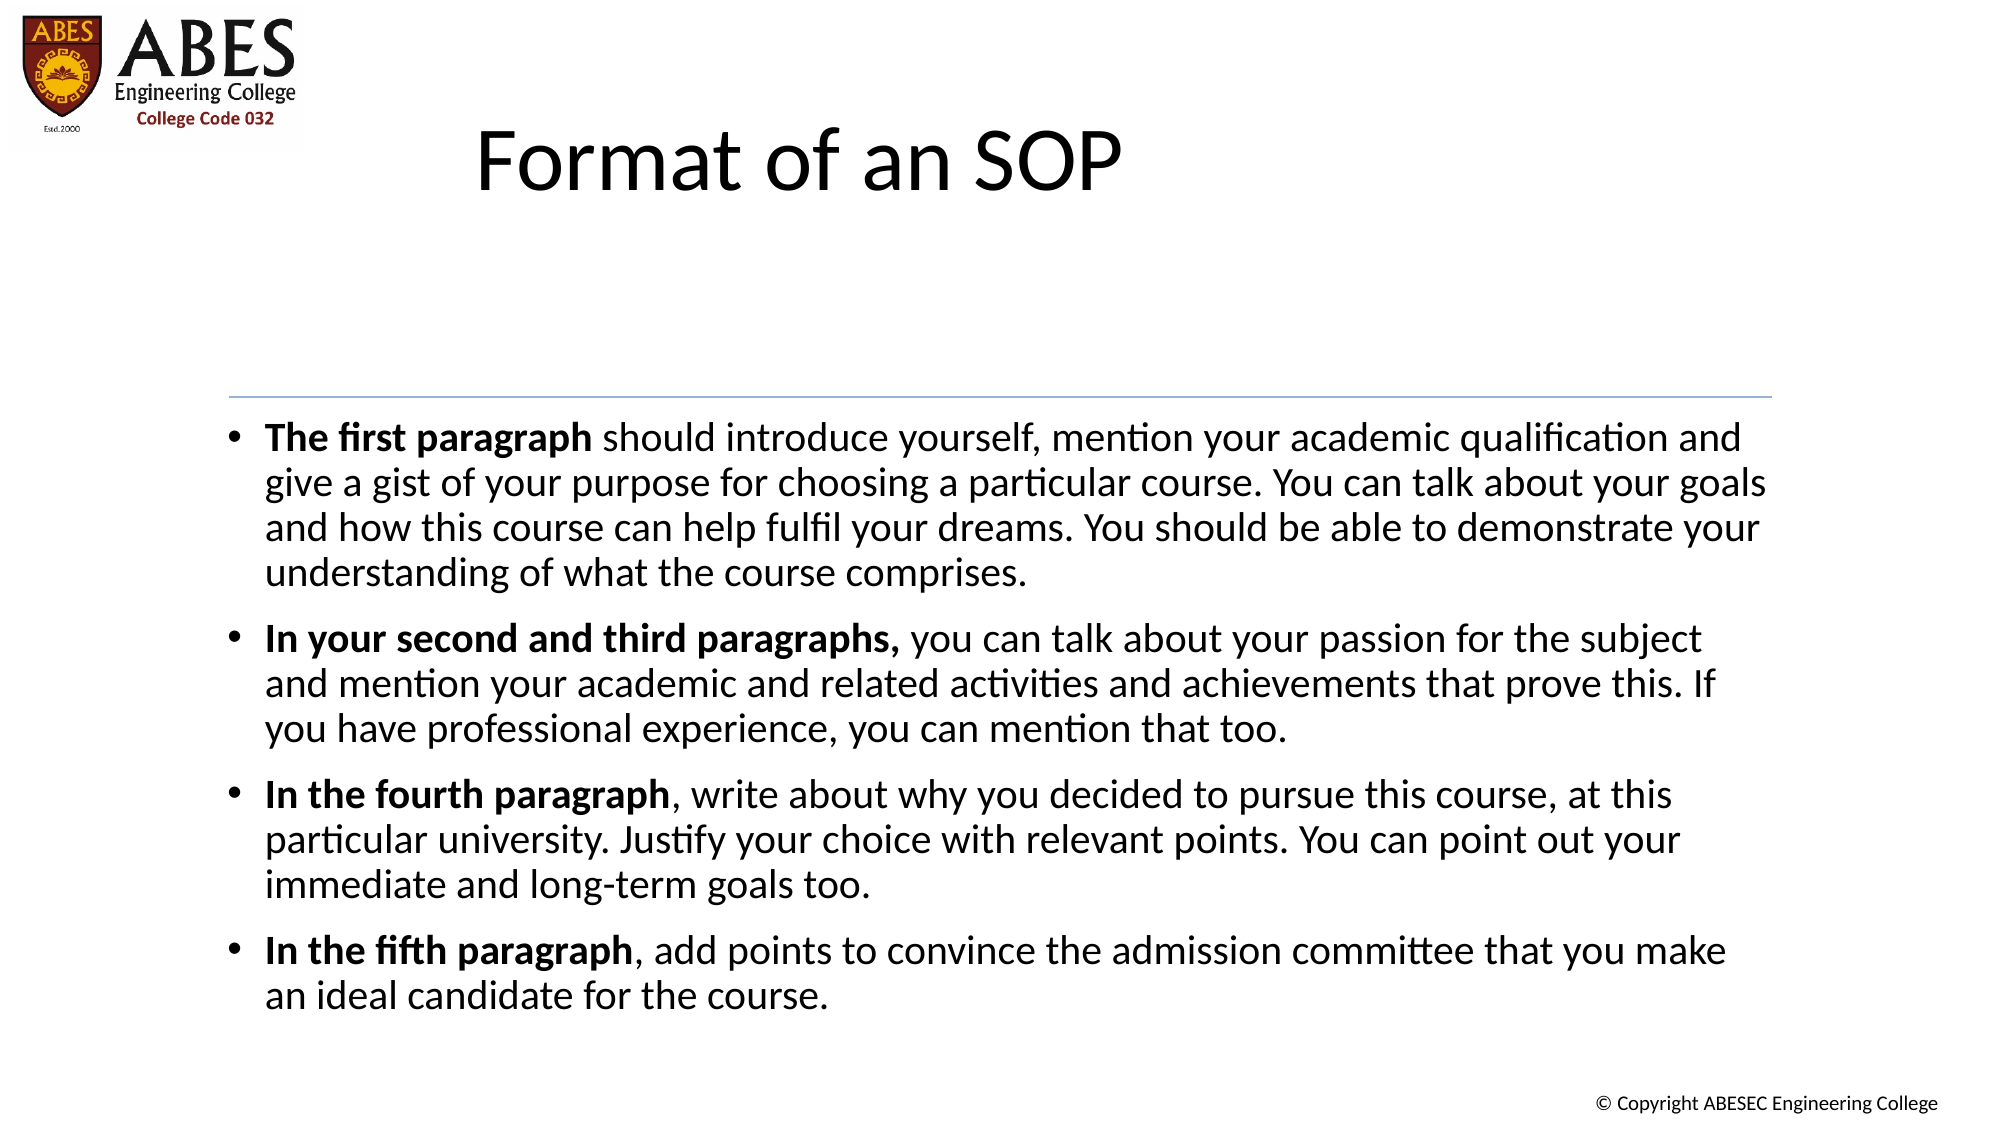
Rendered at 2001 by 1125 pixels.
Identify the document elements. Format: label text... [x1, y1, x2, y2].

title Format of an SOP [460, 104, 1788, 217]
picture [7, 5, 304, 151]
list The first paragraph should introduce yourself, mention your academic qualification and give a gist of your purpose for choosing a particular course. You can talk about your goals and how this course can help fulfil your dreams. You should be able to demonstrate your understanding of what the course comprises. In your second and third paragraphs, you can talk about your passion for the subject and mention your academic and related activities and achievements that prove this. If you have professional experience, you can mention that too. In the fourth paragraph, write about why you decided to pursue this course, at this particular university. Justify your choice with relevant points. You can point out your immediate and long-term goals too. In the fifth paragraph, add points to convince the admission committee that you make an ideal candidate for the course. [212, 408, 1788, 964]
